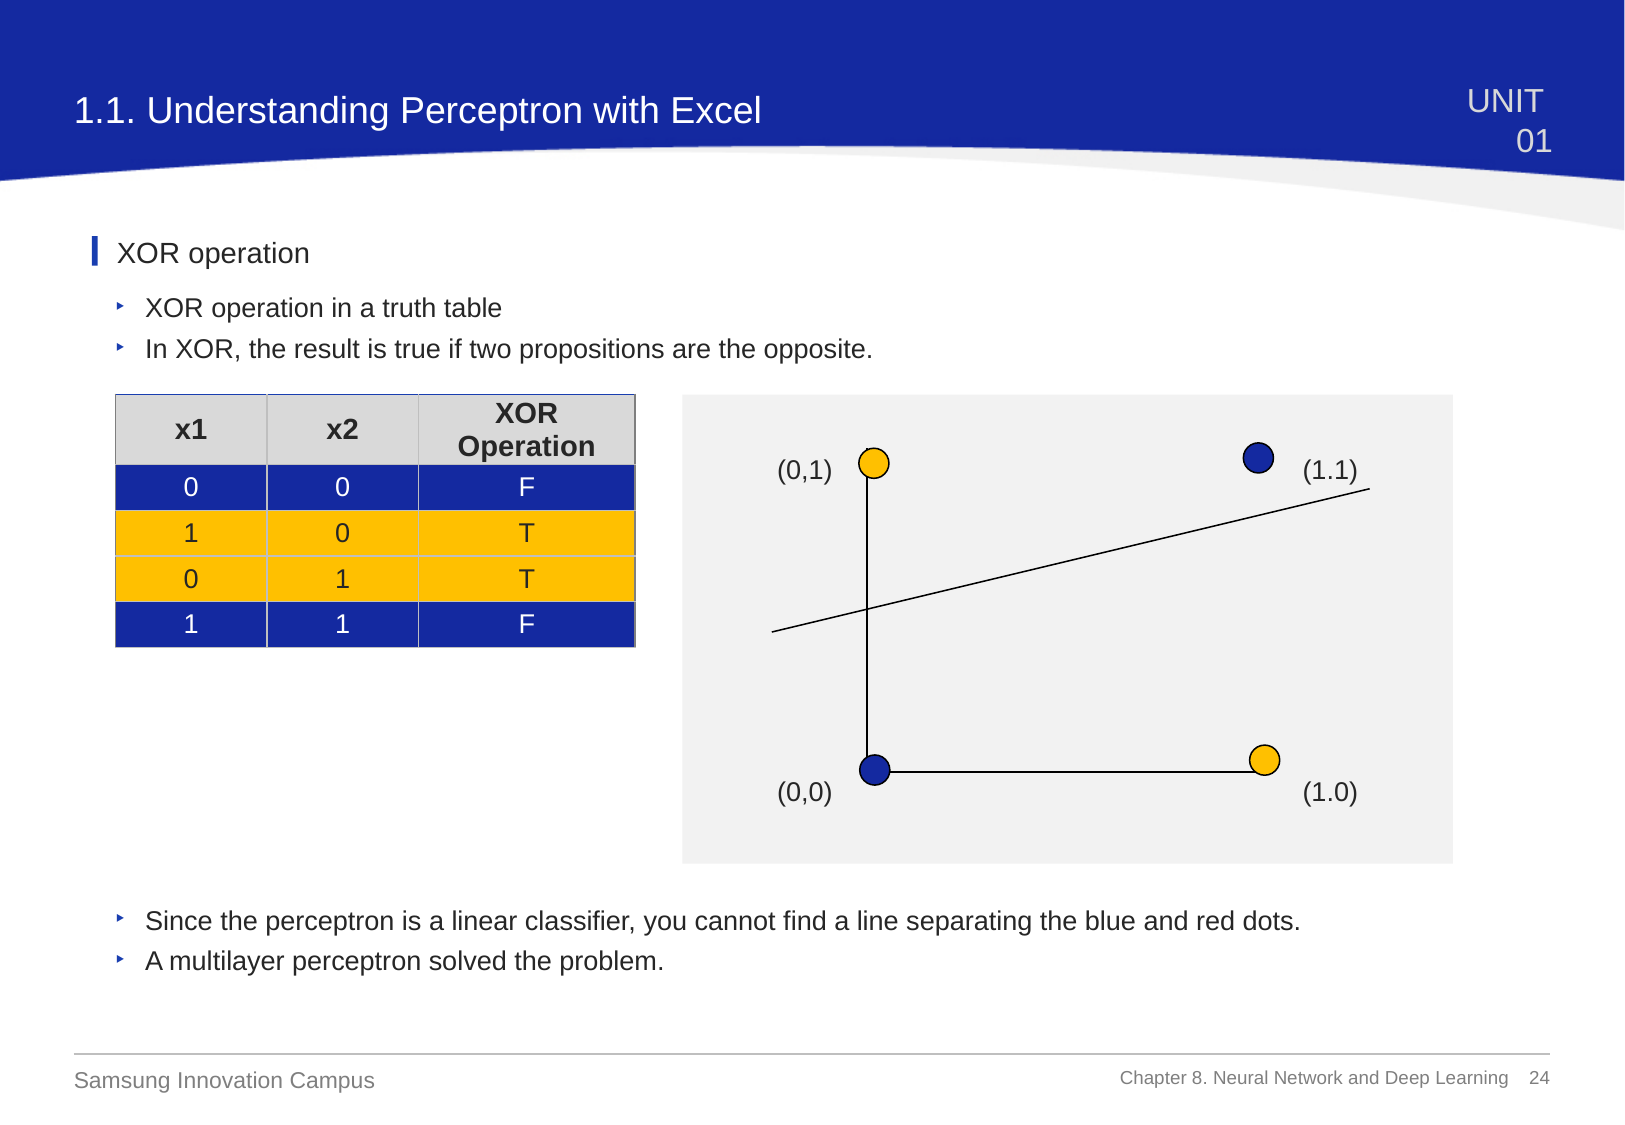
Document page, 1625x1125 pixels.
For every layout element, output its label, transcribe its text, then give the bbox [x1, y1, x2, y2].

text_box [682, 394, 1454, 864]
table_cell 1 [116, 602, 266, 647]
table_header x1 [116, 395, 266, 464]
table_header XOR Operation [419, 395, 634, 464]
table_cell T [419, 557, 634, 601]
table_cell 0 [116, 557, 266, 601]
table_cell 0 [116, 465, 266, 510]
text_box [73, 78, 1554, 132]
text_box XOR operation in a truth table In XOR, the result is true if two propositions are the opposite. Since the perceptron is a linear classifier, you cannot find a line separating the blue and red dots. A multilayer perceptron solved the problem. [115, 278, 1532, 988]
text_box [91, 234, 1533, 270]
picture [0, 0, 1625, 1125]
table_cell 1 [116, 511, 266, 555]
table_header x2 [268, 395, 418, 464]
table_cell F [419, 602, 634, 647]
table_cell F [419, 465, 634, 510]
table_cell 0 [268, 465, 418, 510]
table_cell 1 [268, 557, 418, 601]
table_cell 1 [268, 602, 418, 647]
table_cell 0 [268, 511, 418, 555]
table_cell T [419, 511, 634, 555]
